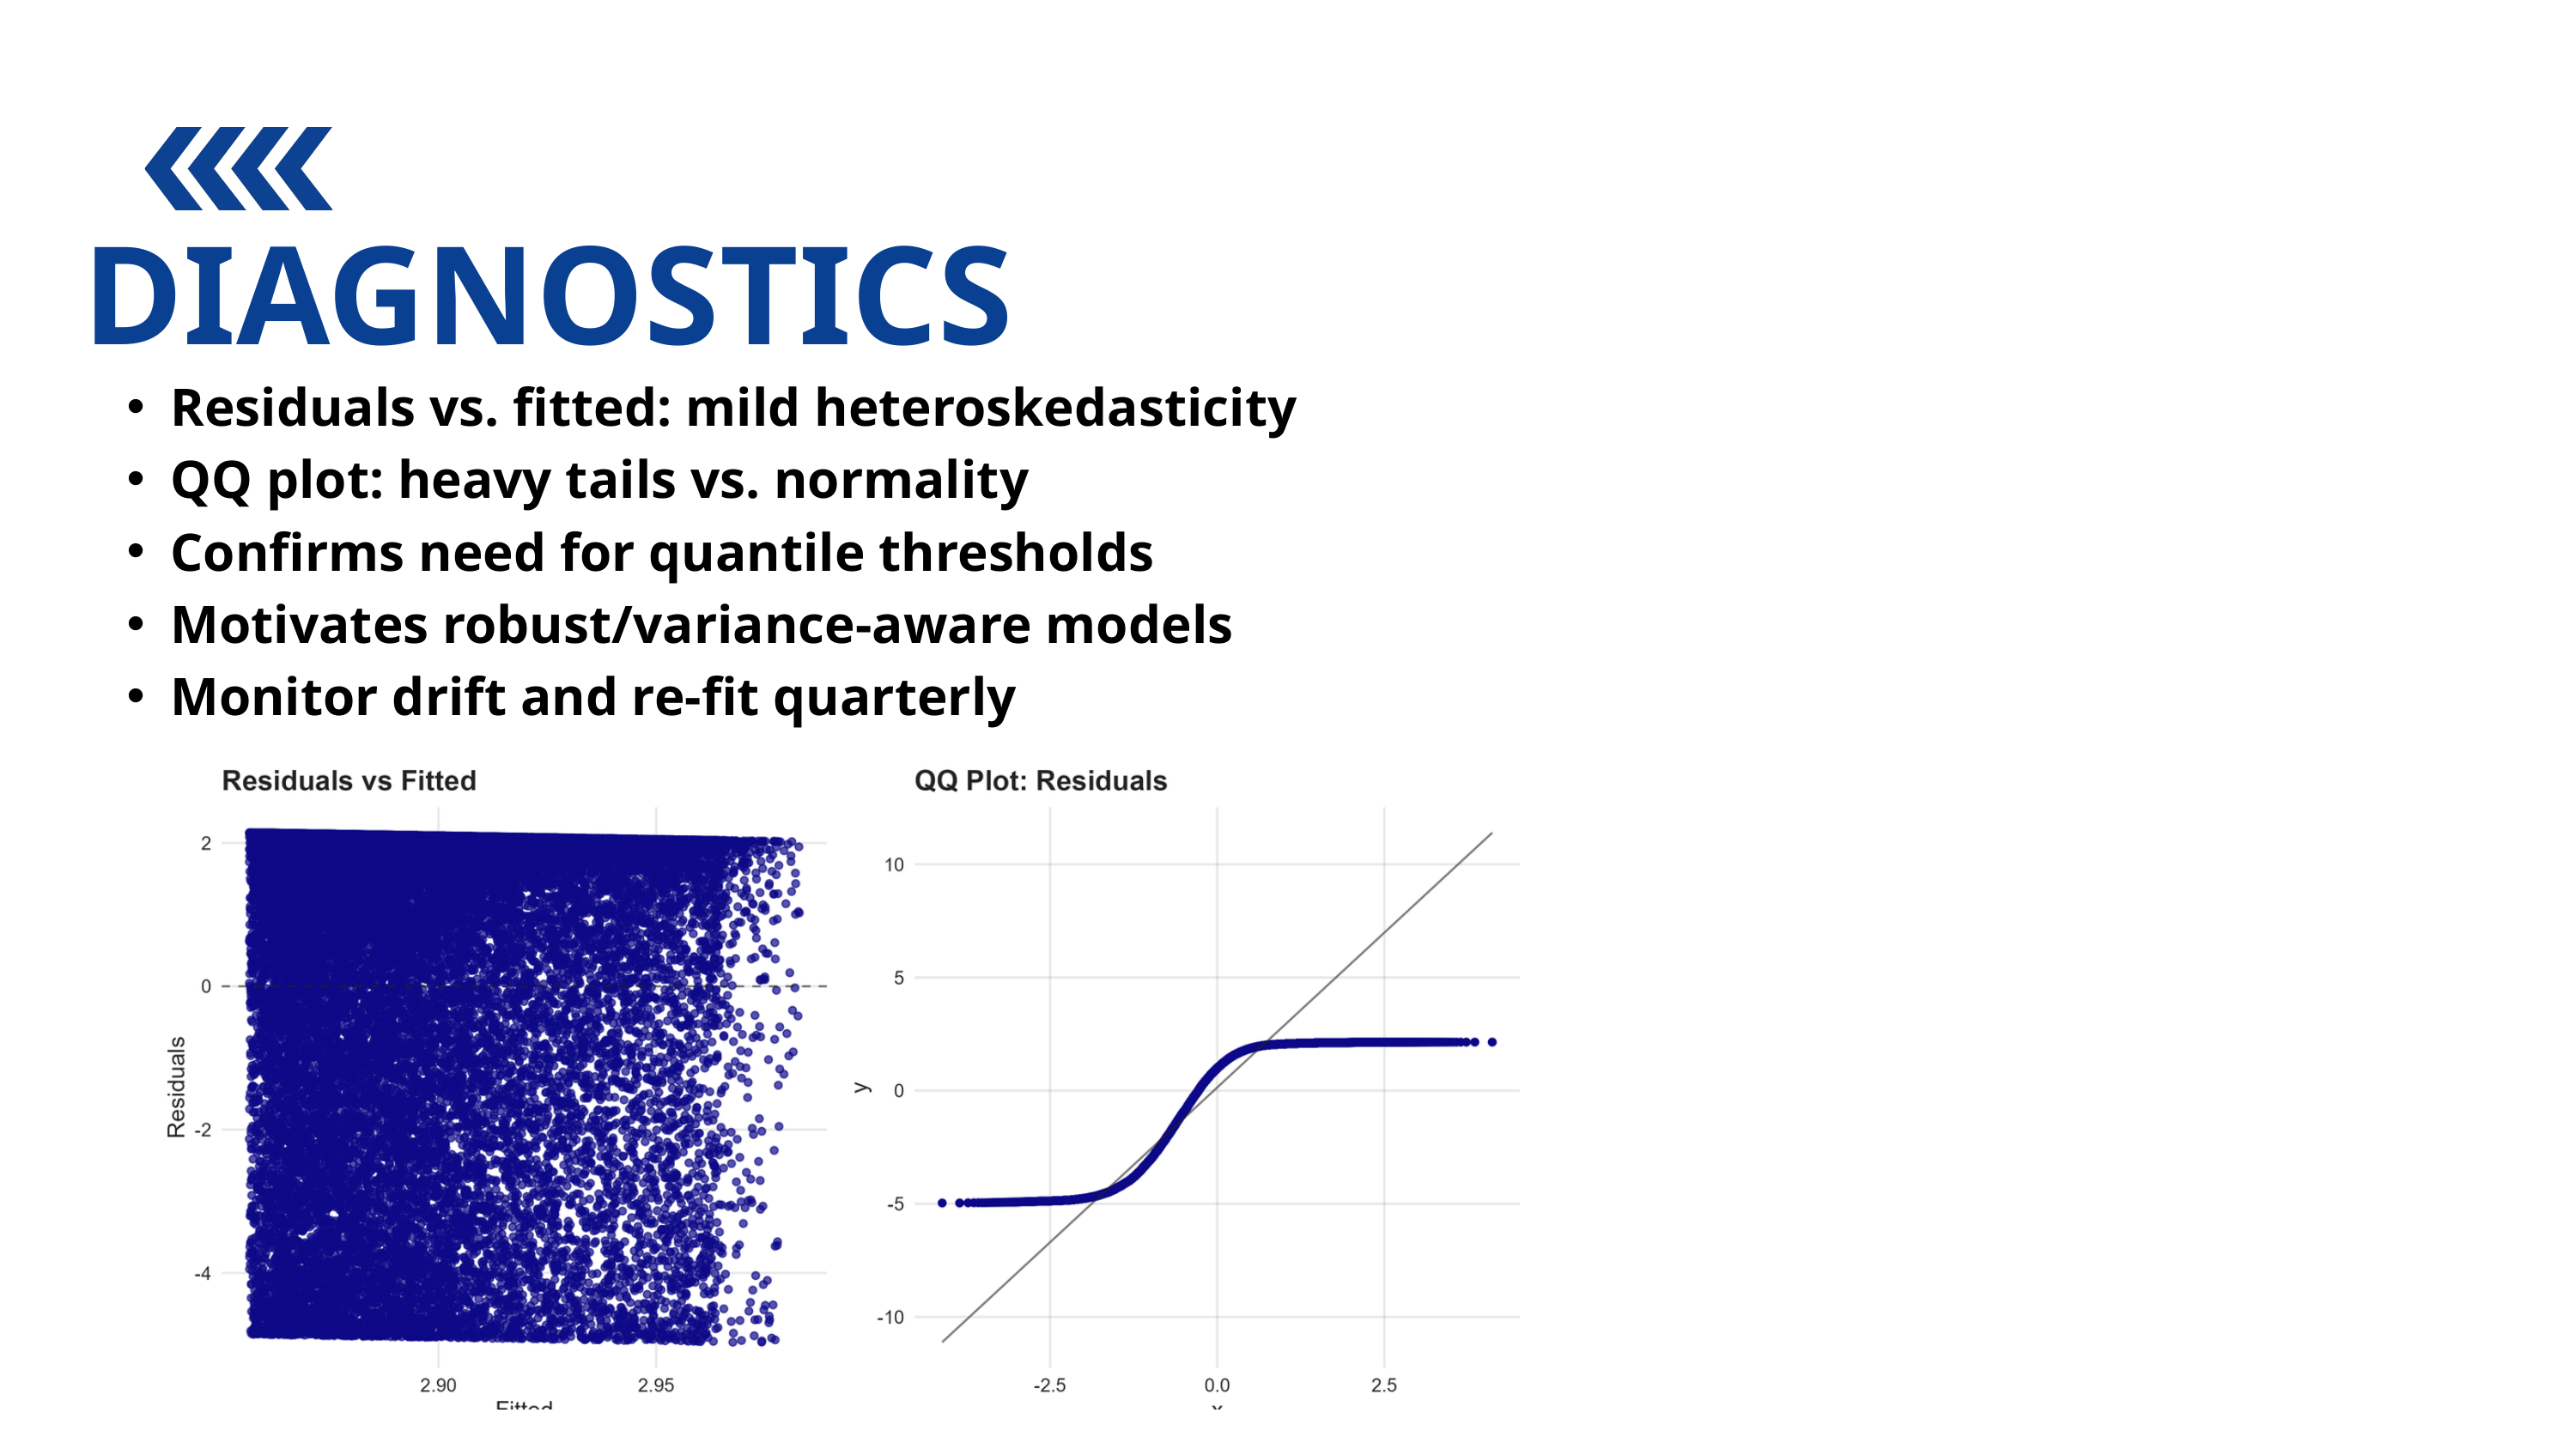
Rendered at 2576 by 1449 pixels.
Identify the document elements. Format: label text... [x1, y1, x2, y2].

text_box DIAGNOSTICS [82, 212, 1056, 364]
text_box [144, 747, 1543, 1410]
text_box Residuals vs. fitted: mild heteroskedasticity QQ plot: heavy tails vs. normality Confirms need for quantile thresholds Motivates robust/variance-aware models Monitor drift and re-fit quarterly [82, 364, 1330, 798]
text_box [144, 127, 333, 210]
